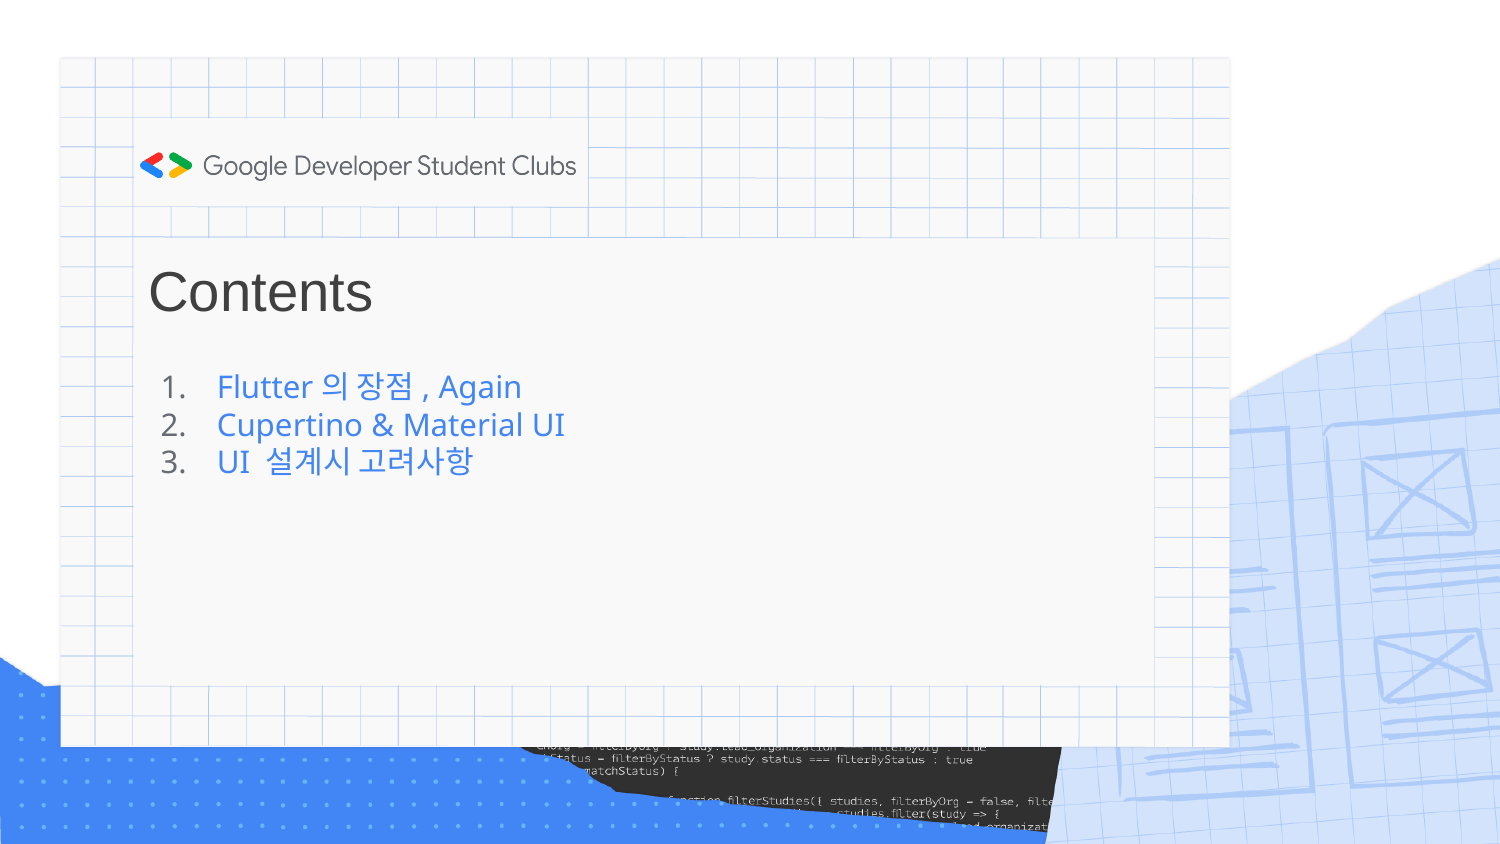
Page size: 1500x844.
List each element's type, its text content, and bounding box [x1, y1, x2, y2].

picture [0, 0, 1500, 844]
title Contents [133, 239, 881, 411]
subtitle Flutter의 장점, Again Cupertino & Material UI UI 설계시 고려사항 [155, 361, 1125, 844]
